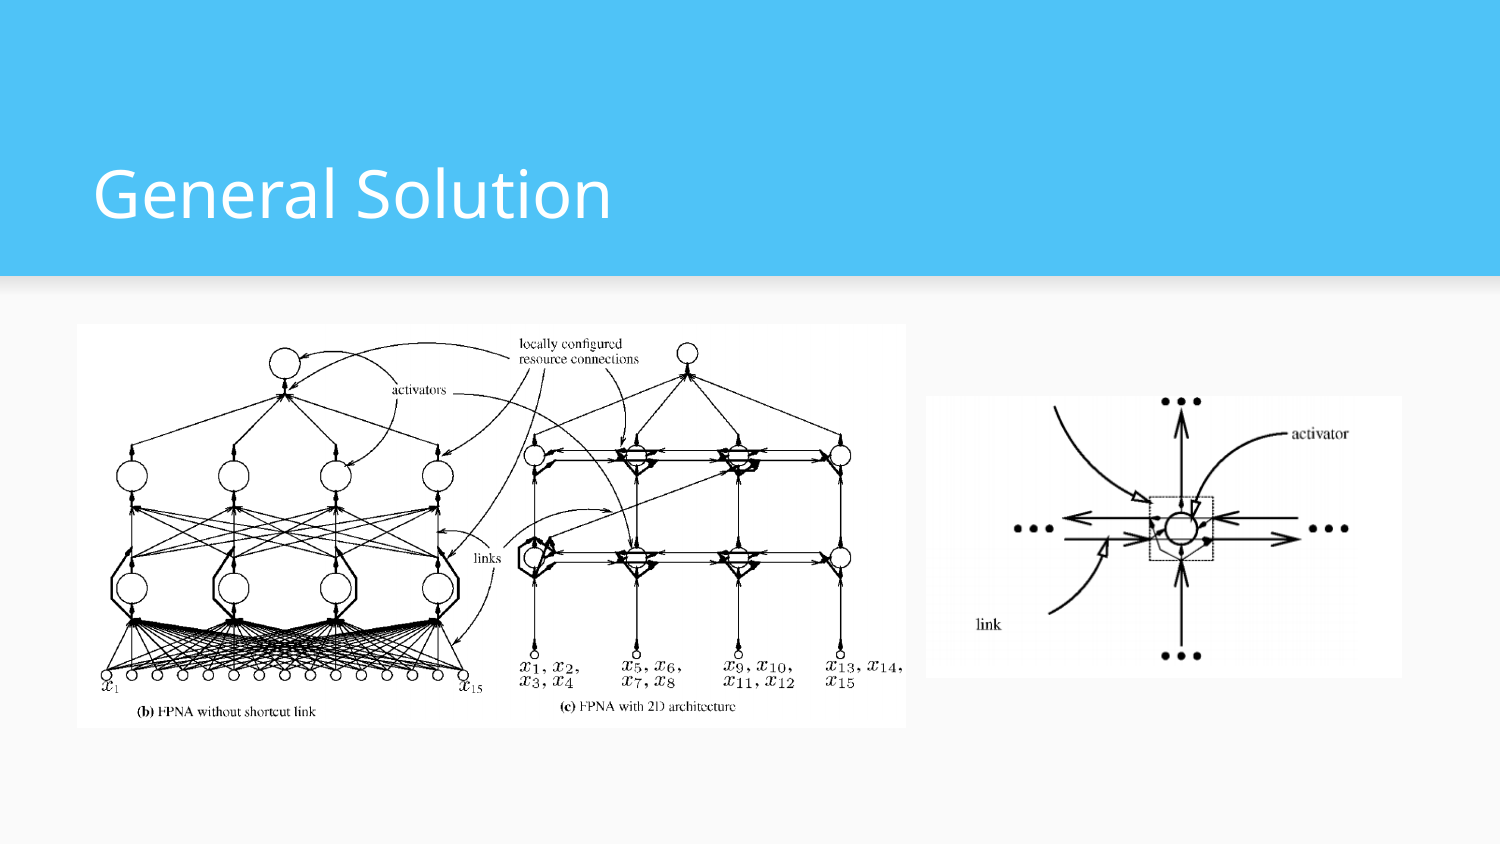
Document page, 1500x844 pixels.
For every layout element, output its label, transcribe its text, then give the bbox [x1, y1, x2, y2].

title General Solution [77, 121, 1427, 248]
picture [926, 396, 1402, 678]
picture [77, 324, 906, 728]
